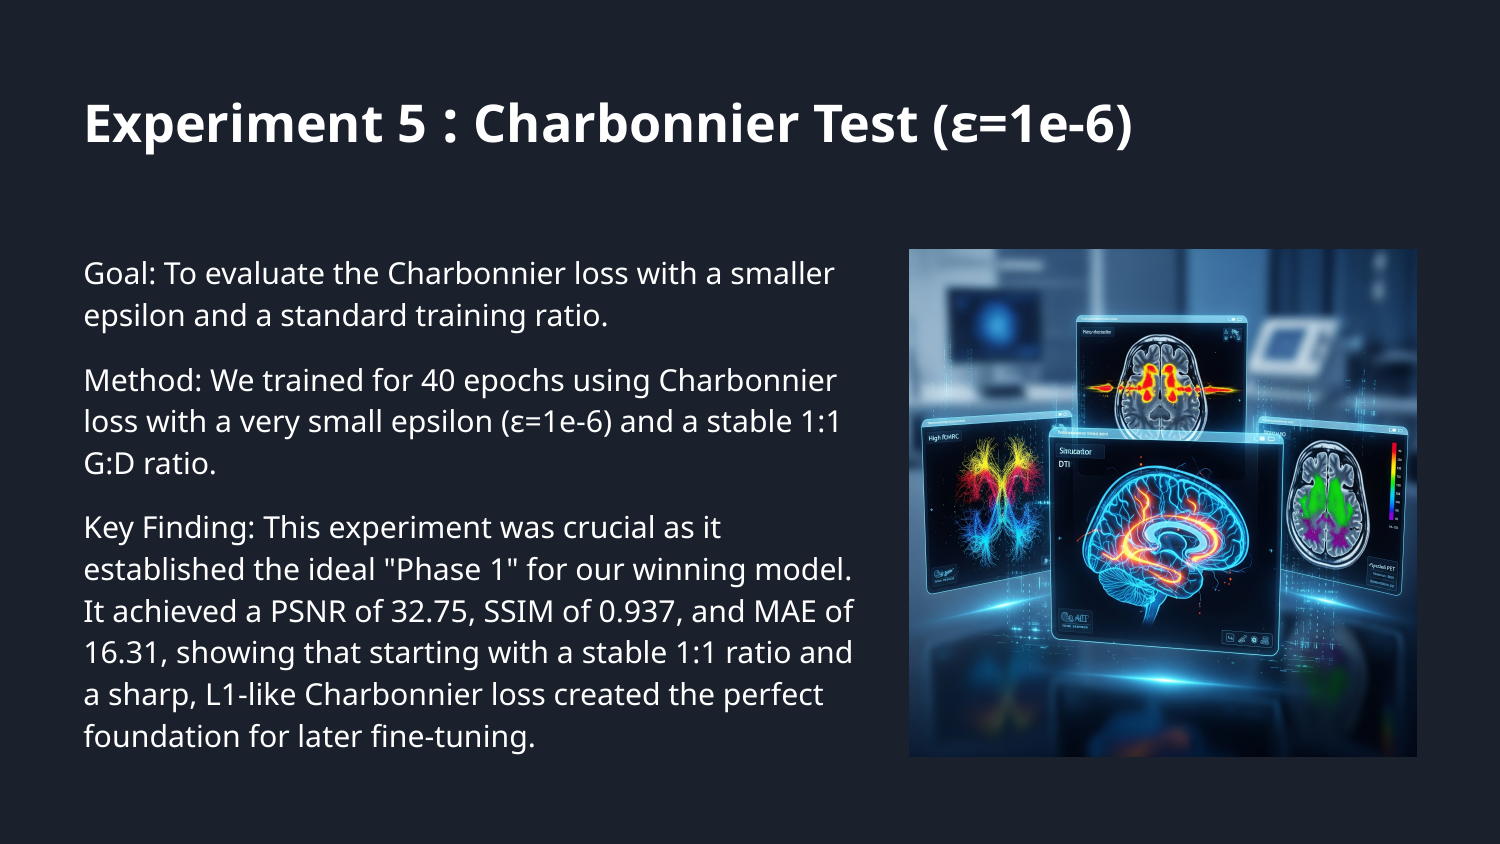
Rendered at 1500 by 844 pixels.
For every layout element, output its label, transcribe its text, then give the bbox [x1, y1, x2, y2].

title Experiment 5 : Charbonnier Test (ε=1e-6) [83, 54, 1417, 185]
picture [909, 248, 1417, 757]
list Goal: To evaluate the Charbonnier loss with a smaller epsilon and a standard training ratio. Method: We trained for 40 epochs using Charbonnier loss with a very small epsilon (ε=1e-6) and a stable 1:1 G:D ratio. Key Finding: This experiment was crucial as it established the ideal "Phase 1" for our winning model. It achieved a PSNR of 32.75, SSIM of 0.937, and MAE of 16.31, showing that starting with a stable 1:1 ratio and a sharp, L1-like Charbonnier loss created the perfect foundation for later fine-tuning. [83, 249, 868, 757]
